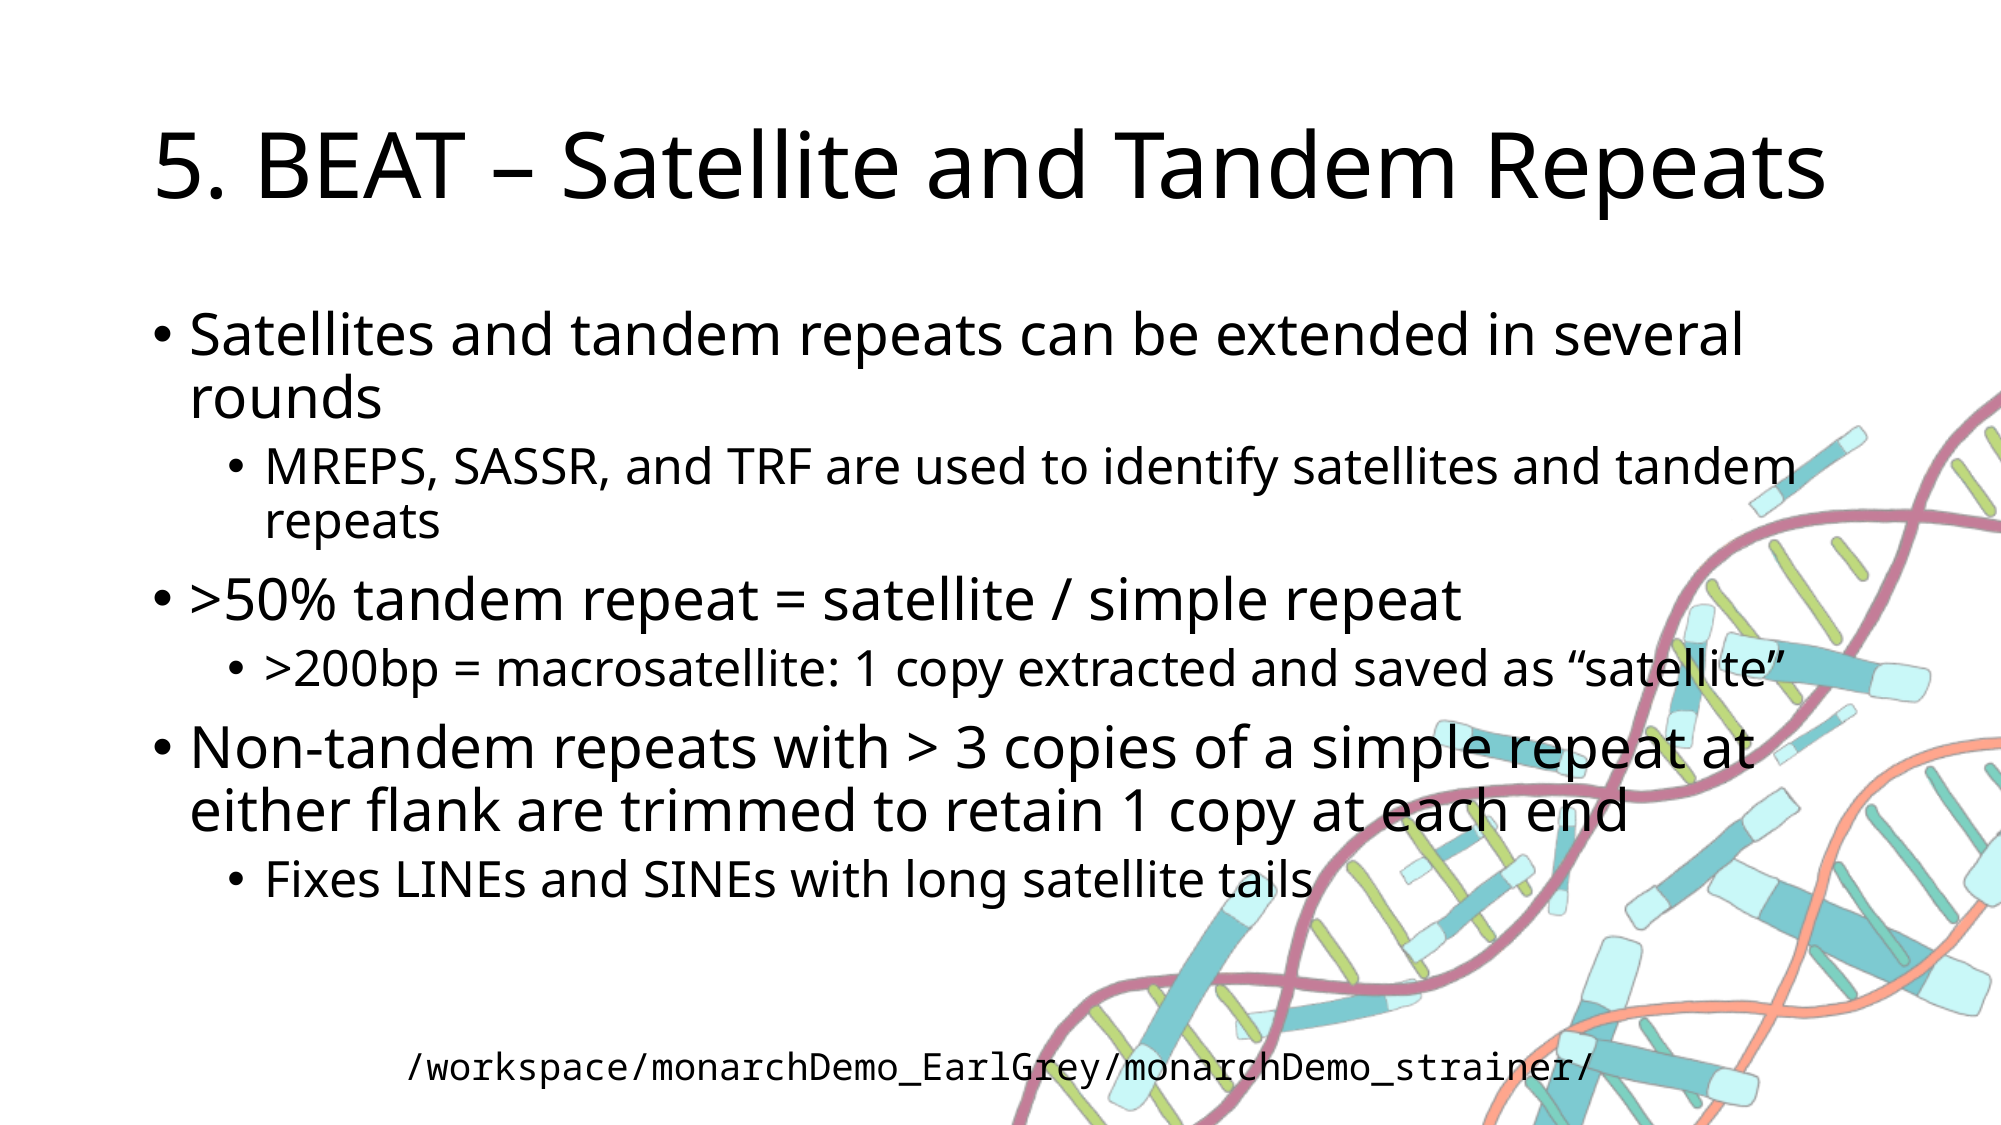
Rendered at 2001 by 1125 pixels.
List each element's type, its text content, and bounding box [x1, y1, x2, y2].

list Satellites and tandem repeats can be extended in several rounds MREPS, SASSR, and TRF are used to identify satellites and tandem repeats >50% tandem repeat = satellite / simple repeat >200bp = macrosatellite: 1 copy extracted and saved as “satellite” Non-tandem repeats with > 3 copies of a simple repeat at either flank are trimmed to retain 1 copy at each end Fixes LINEs and SINEs with long satellite tails [137, 297, 1863, 1012]
title 5. BEAT – Satellite and Tandem Repeats [137, 59, 1863, 278]
text_box /workspace/monarchDemo_EarlGrey/monarchDemo_strainer/ [386, 1035, 1614, 1096]
